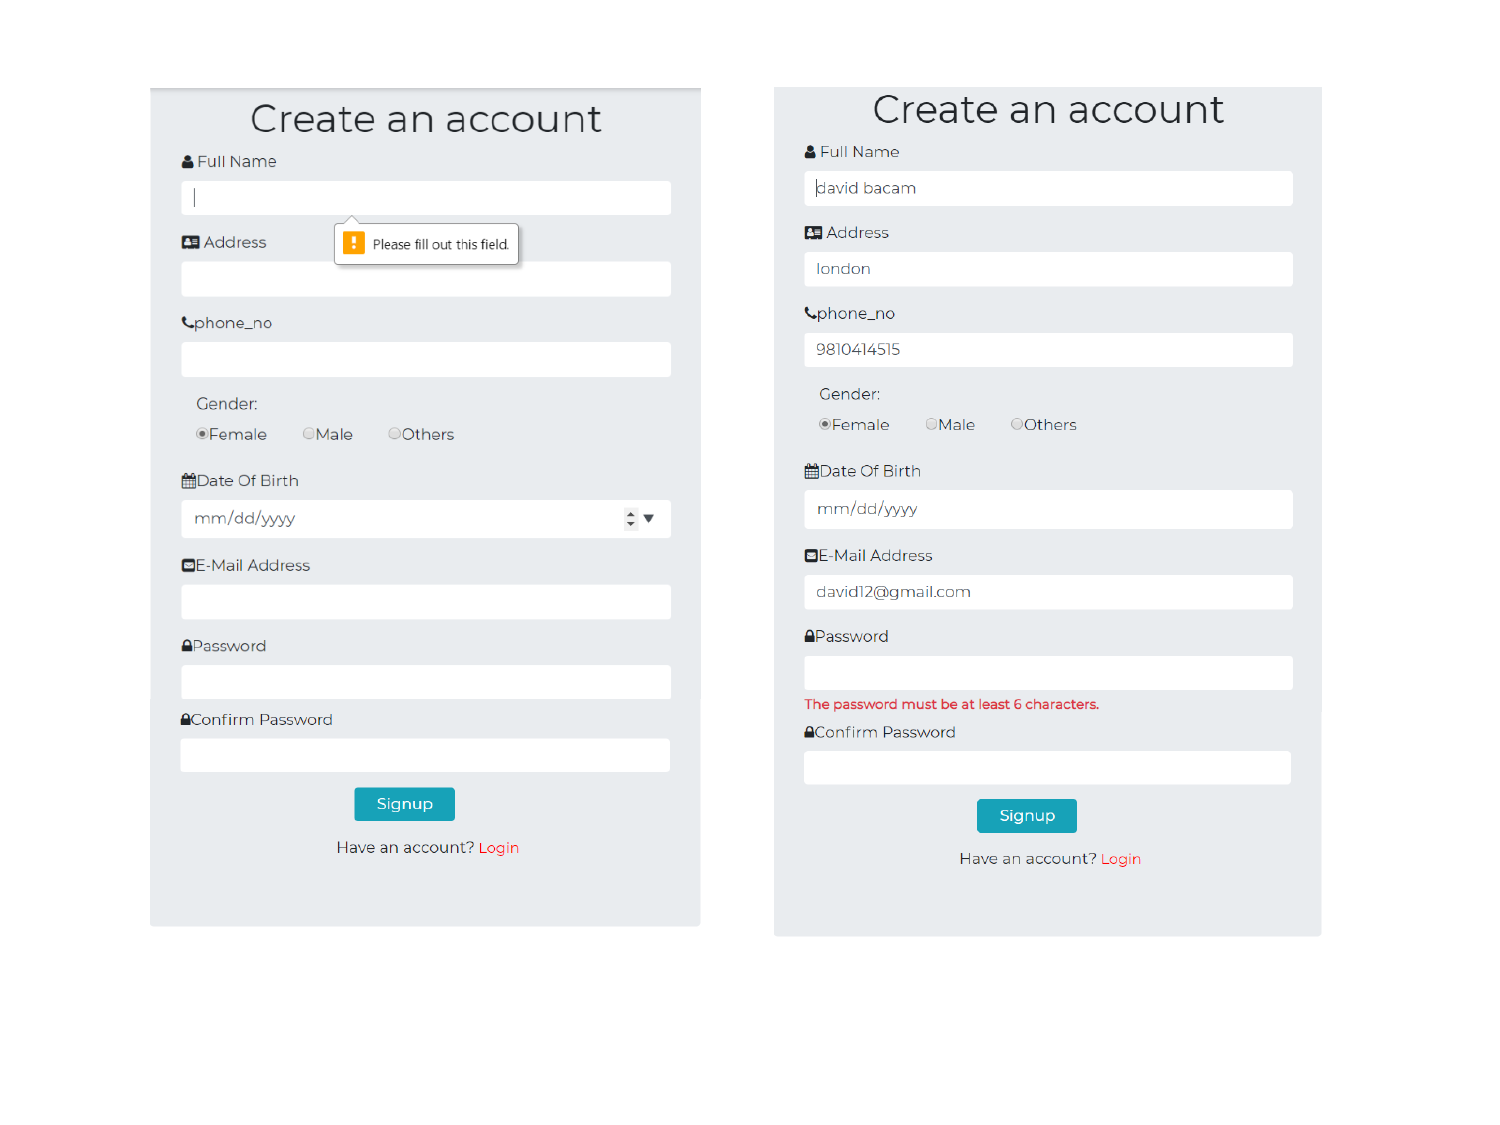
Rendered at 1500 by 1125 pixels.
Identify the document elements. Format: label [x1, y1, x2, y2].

picture [149, 87, 701, 927]
picture [774, 87, 1322, 937]
